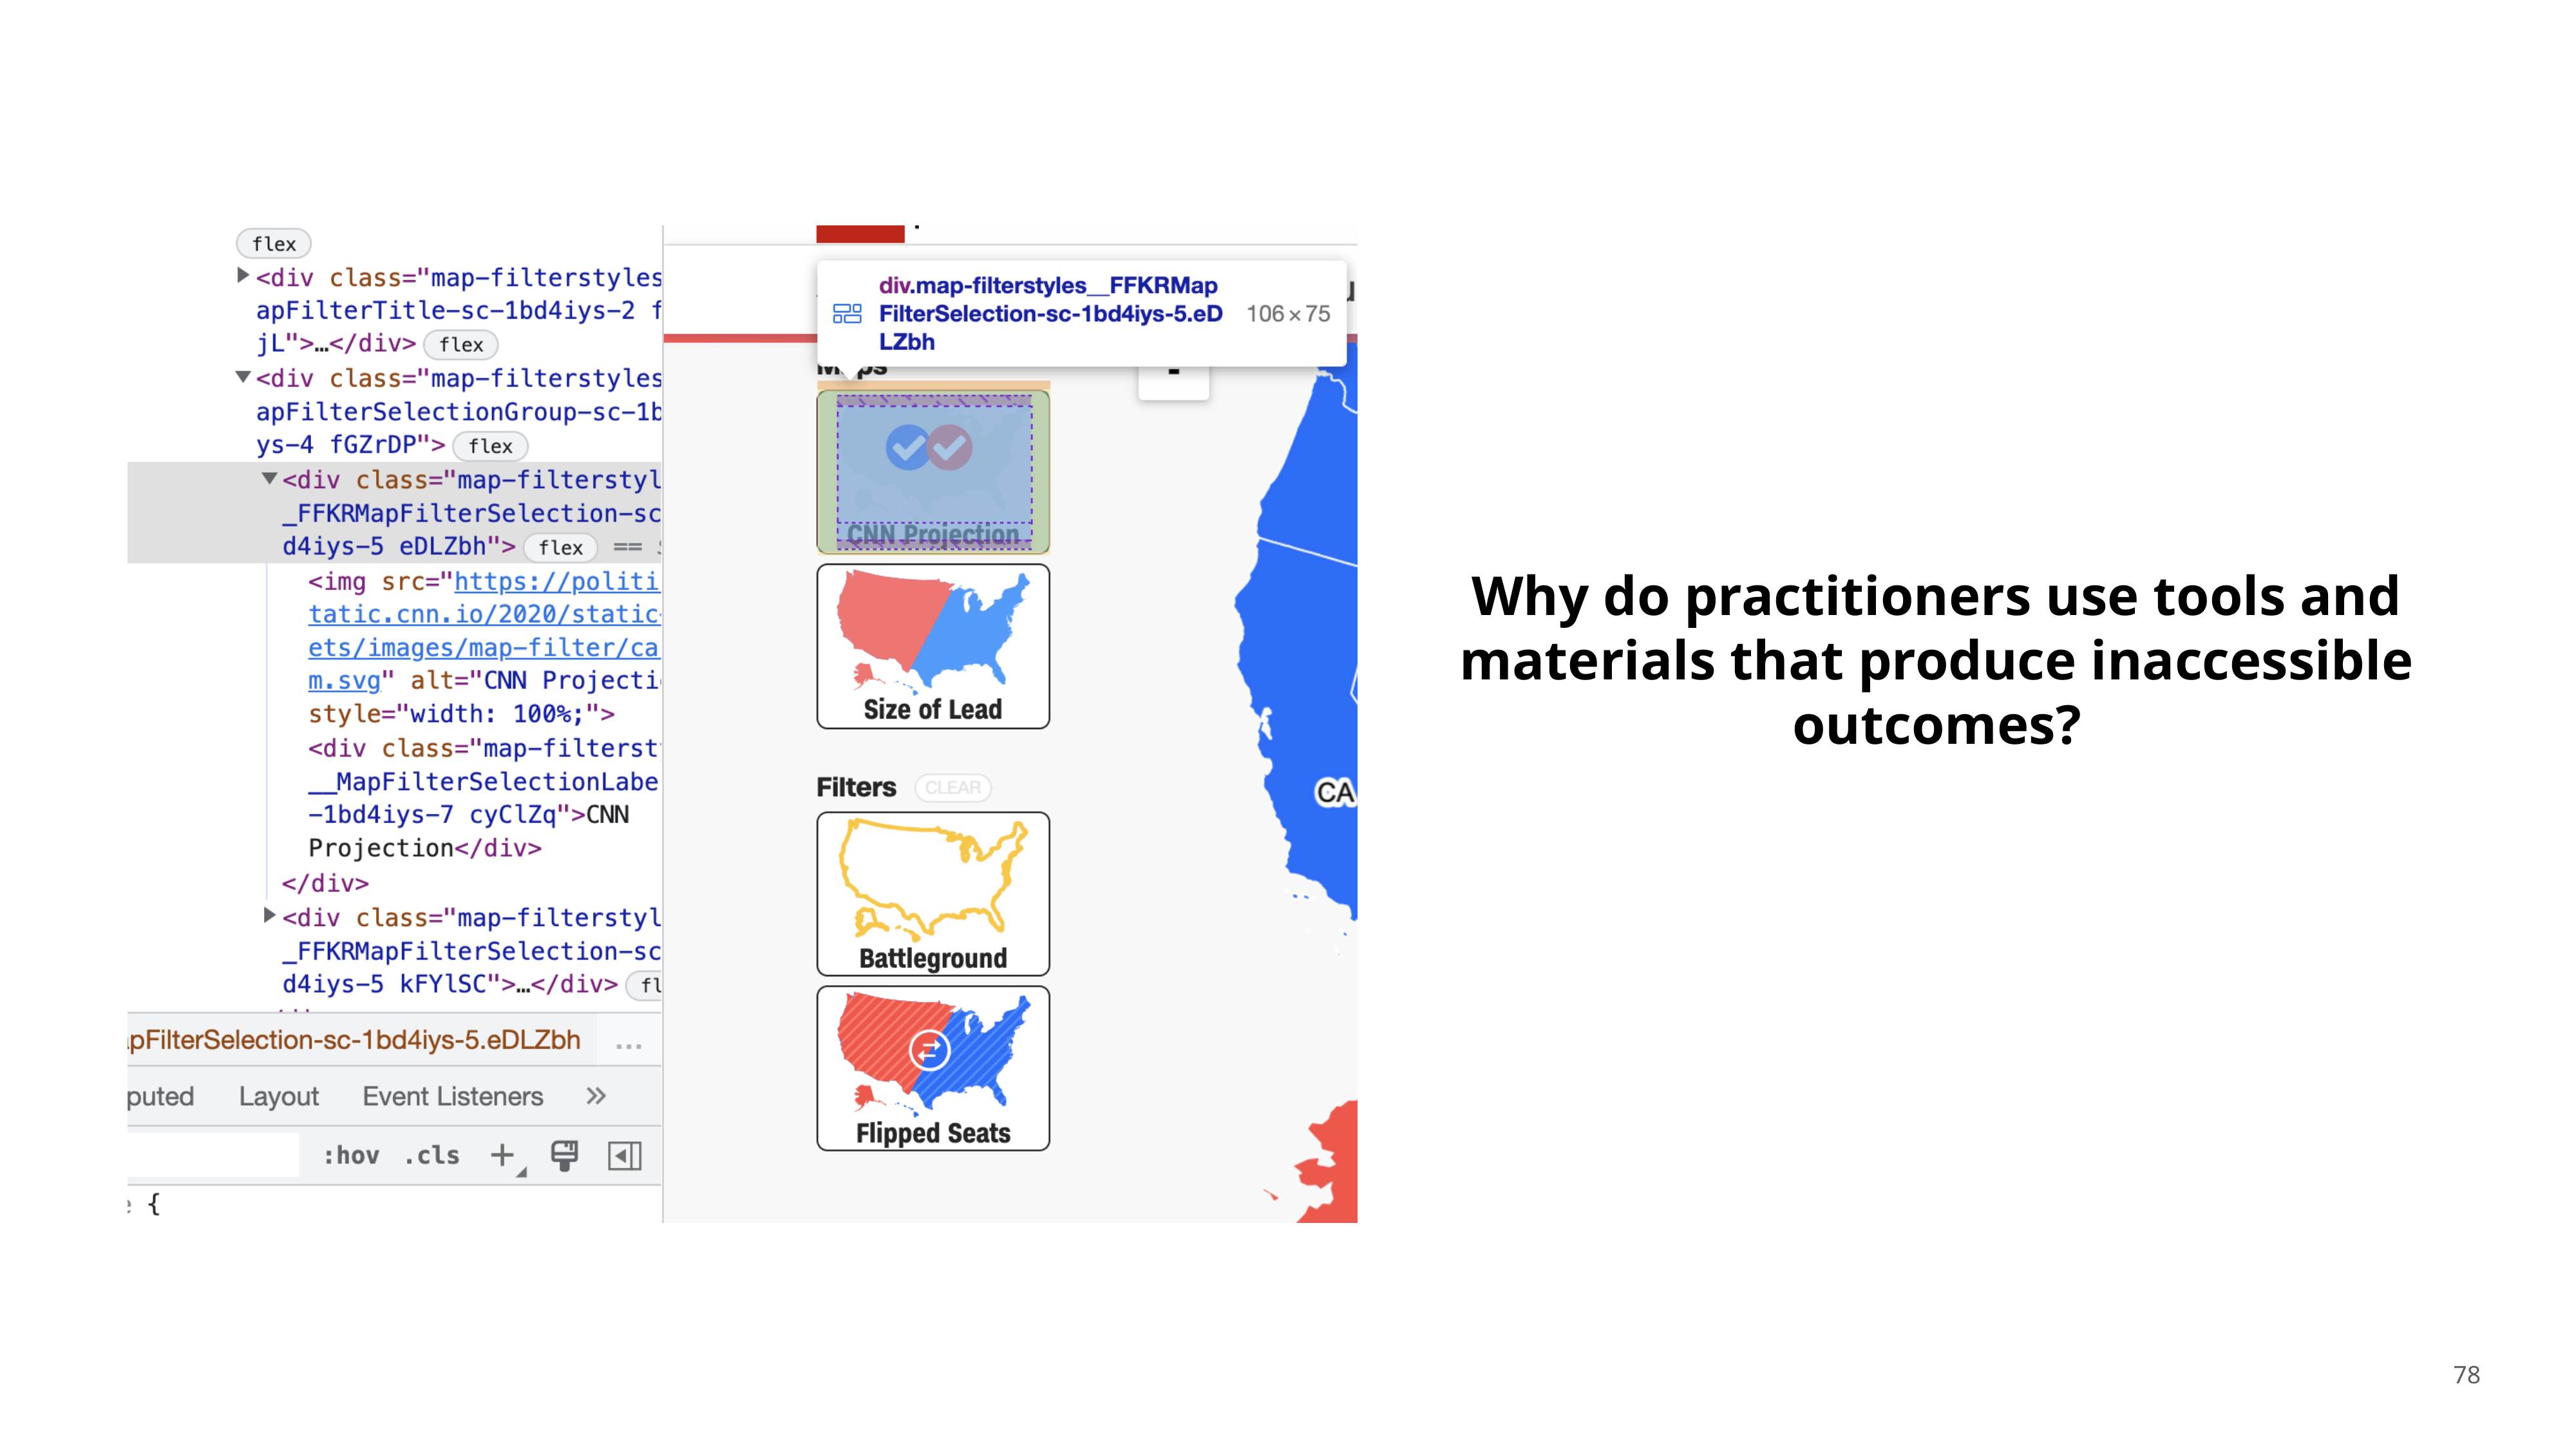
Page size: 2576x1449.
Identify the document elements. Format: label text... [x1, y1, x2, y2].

text_box Why do practitioners use tools and materials that produce inaccessible outcomes? [1418, 556, 2456, 760]
picture [127, 225, 1358, 1224]
text_box 78 [2423, 1354, 2488, 1422]
